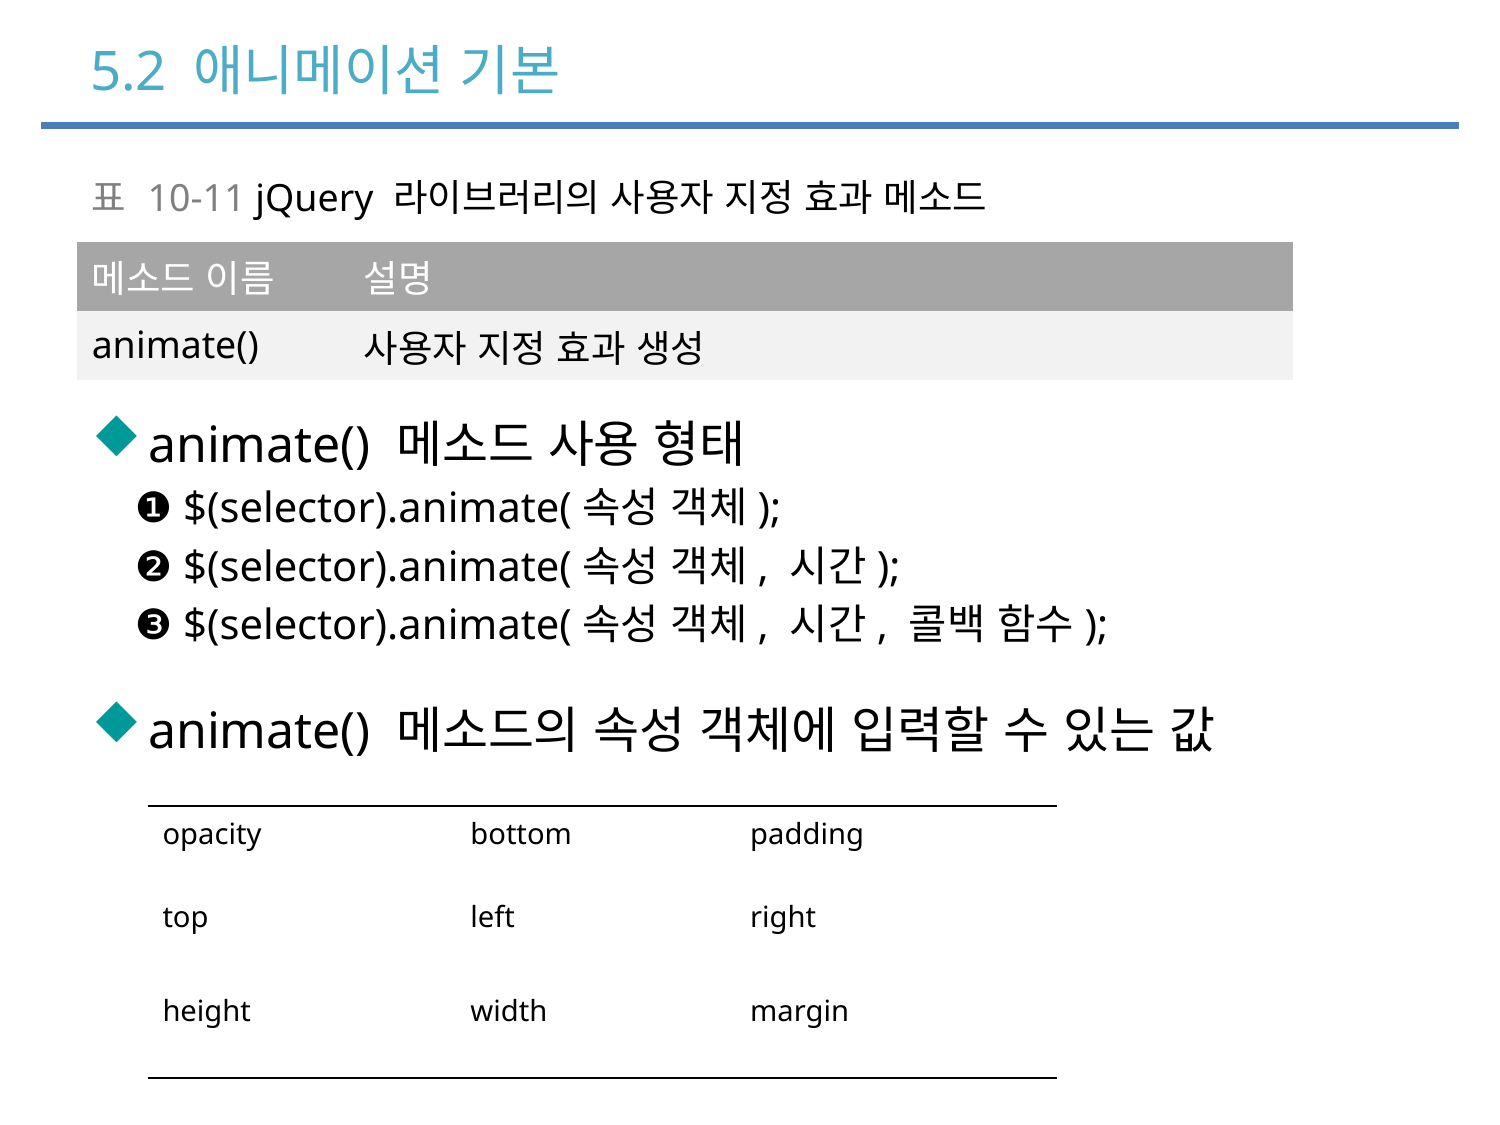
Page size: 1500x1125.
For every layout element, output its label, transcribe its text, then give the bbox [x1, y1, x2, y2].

table_header 메소드 이름 [77, 242, 348, 311]
table_cell top [148, 889, 455, 983]
table_header bottom [455, 807, 735, 889]
table_header padding [735, 807, 1057, 889]
list animate() 메소드 사용 형태 ❶ $(selector).animate(속성 객체); ❷ $(selector).animate(속성 객체, 시간); ❸ $(selector).animate(속성 객체, 시간, 콜백 함수); animate() 메소드의 속성 객체에 입력할 수 있는 값 [76, 148, 1459, 1094]
table_cell height [148, 983, 455, 1077]
table_cell right [735, 889, 1057, 983]
table_header opacity [148, 807, 455, 889]
table_cell left [455, 889, 735, 983]
table_cell margin [735, 983, 1057, 1077]
title 5.2 애니메이션 기본 [75, 19, 1425, 114]
table_cell 사용자 지정 효과 생성 [348, 311, 1293, 380]
table_cell animate() [77, 311, 348, 380]
table_cell width [455, 983, 735, 1077]
table_header 설명 [348, 242, 1293, 311]
